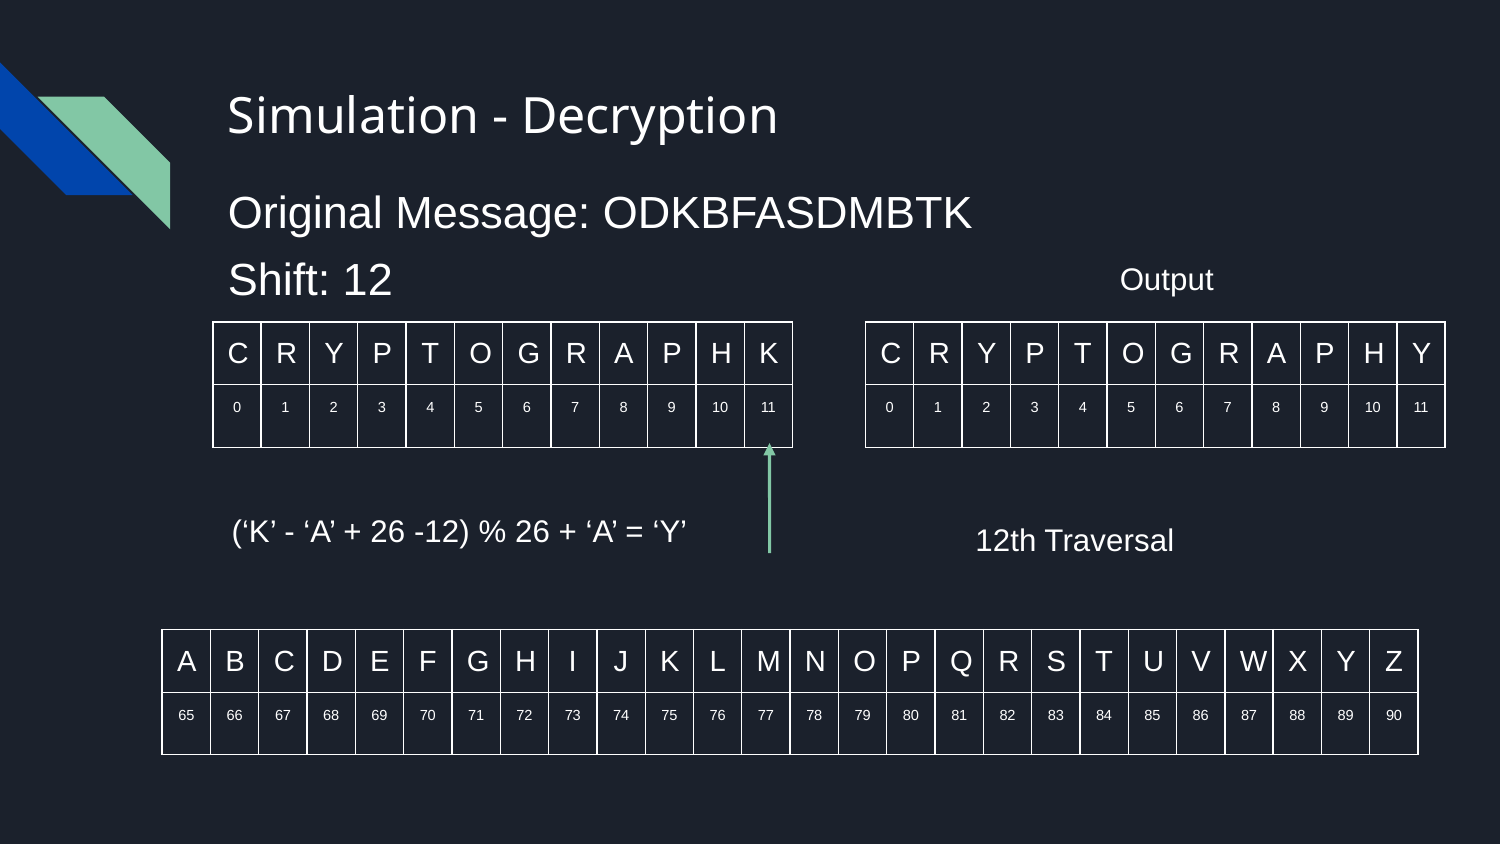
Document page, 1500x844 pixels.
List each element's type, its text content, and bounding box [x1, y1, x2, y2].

table_header G [1156, 323, 1203, 384]
table_cell 3 [358, 385, 405, 447]
table_header Y [1398, 323, 1444, 384]
table_cell 67 [259, 693, 306, 754]
table_cell 89 [1322, 693, 1369, 754]
table_cell 1 [262, 385, 309, 447]
table_header C [214, 323, 260, 384]
table_cell 86 [1177, 693, 1224, 754]
table_header M [742, 630, 789, 692]
table_cell 10 [697, 385, 744, 447]
table_header X [1274, 630, 1321, 692]
table_header H [1349, 323, 1396, 384]
table_header C [259, 630, 306, 692]
table_header B [211, 630, 258, 692]
table_cell 9 [1301, 385, 1348, 447]
list Output [1033, 238, 1301, 298]
title Simulation - Create Key [770, 446, 775, 554]
table_cell 77 [742, 693, 789, 754]
table_header R [984, 630, 1031, 692]
table_header V [1177, 630, 1224, 692]
table_header G [503, 323, 550, 384]
table_header A [163, 630, 210, 692]
table_cell 69 [356, 693, 403, 754]
table_header I [549, 630, 596, 692]
table_header P [1301, 323, 1348, 384]
table_header R [914, 323, 961, 384]
table_cell 81 [936, 693, 983, 754]
table_header T [1081, 630, 1128, 692]
table_cell 6 [503, 385, 550, 447]
table_header G [453, 630, 500, 692]
table_cell 8 [1253, 385, 1300, 447]
table_cell 88 [1274, 693, 1321, 754]
table_cell 90 [1370, 693, 1417, 754]
table_cell 66 [211, 693, 258, 754]
table_header U [1129, 630, 1176, 692]
table_header R [262, 323, 309, 384]
table_cell 5 [455, 385, 502, 447]
title Simulation - Decryption [212, 64, 1368, 165]
table_header C [866, 323, 913, 384]
table_cell 4 [1059, 385, 1106, 447]
table_cell 0 [214, 385, 260, 447]
table_cell 7 [552, 385, 599, 447]
table_cell 73 [549, 693, 596, 754]
table_cell 87 [1226, 693, 1272, 754]
table_header Y [310, 323, 357, 384]
table_cell 0 [866, 385, 913, 447]
table_cell 79 [839, 693, 886, 754]
table_cell 11 [745, 385, 792, 447]
table_header F [404, 630, 451, 692]
table_header Y [963, 323, 1010, 384]
table_cell 80 [887, 693, 934, 754]
table_header O [839, 630, 886, 692]
table_cell 75 [646, 693, 693, 754]
table_header O [1108, 323, 1155, 384]
table_header A [1253, 323, 1300, 384]
table_cell 9 [648, 385, 695, 447]
table_header P [887, 630, 934, 692]
table_header K [745, 323, 792, 384]
table_header E [356, 630, 403, 692]
table_header H [501, 630, 548, 692]
table_header D [308, 630, 355, 692]
table_cell 85 [1129, 693, 1176, 754]
table_header P [1011, 323, 1058, 384]
table_cell 2 [310, 385, 357, 447]
list 12th Traversal [941, 499, 1209, 559]
table_header R [552, 323, 599, 384]
table_header O [455, 323, 502, 384]
table_header W [1226, 630, 1272, 692]
table_cell 8 [600, 385, 647, 447]
table_header T [407, 323, 454, 384]
table_cell 76 [694, 693, 741, 754]
table_cell 84 [1081, 693, 1128, 754]
table_header P [648, 323, 695, 384]
table_cell 4 [407, 385, 454, 447]
table_cell 10 [1349, 385, 1396, 447]
table_cell 65 [163, 693, 210, 754]
table_header S [1032, 630, 1079, 692]
table_cell 68 [308, 693, 355, 754]
table_cell 78 [791, 693, 838, 754]
table_cell 74 [598, 693, 645, 754]
table_cell 71 [453, 693, 500, 754]
list Original Message: ODKBFASDMBTK Shift: 12 [212, 165, 1368, 322]
list (‘K’ - ‘A’ + 26 -12) % 26 + ‘A’ = ‘Y’ [216, 499, 715, 580]
table_header H [697, 323, 744, 384]
table_cell 3 [1011, 385, 1058, 447]
table_cell 83 [1032, 693, 1079, 754]
table_header J [598, 630, 645, 692]
table_cell 72 [501, 693, 548, 754]
table_header K [646, 630, 693, 692]
table_cell 2 [963, 385, 1010, 447]
table_cell 7 [1204, 385, 1251, 447]
table_header Q [936, 630, 983, 692]
table_cell 70 [404, 693, 451, 754]
table_cell 1 [914, 385, 961, 447]
table_cell 82 [984, 693, 1031, 754]
table_header Y [1322, 630, 1369, 692]
table_header T [1059, 323, 1106, 384]
table_header P [358, 323, 405, 384]
table_cell 11 [1398, 385, 1444, 447]
table_header L [694, 630, 741, 692]
table_header A [600, 323, 647, 384]
table_cell 6 [1156, 385, 1203, 447]
table_header N [791, 630, 838, 692]
table_header Z [1370, 630, 1417, 692]
table_cell 5 [1108, 385, 1155, 447]
table_header R [1204, 323, 1251, 384]
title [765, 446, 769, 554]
